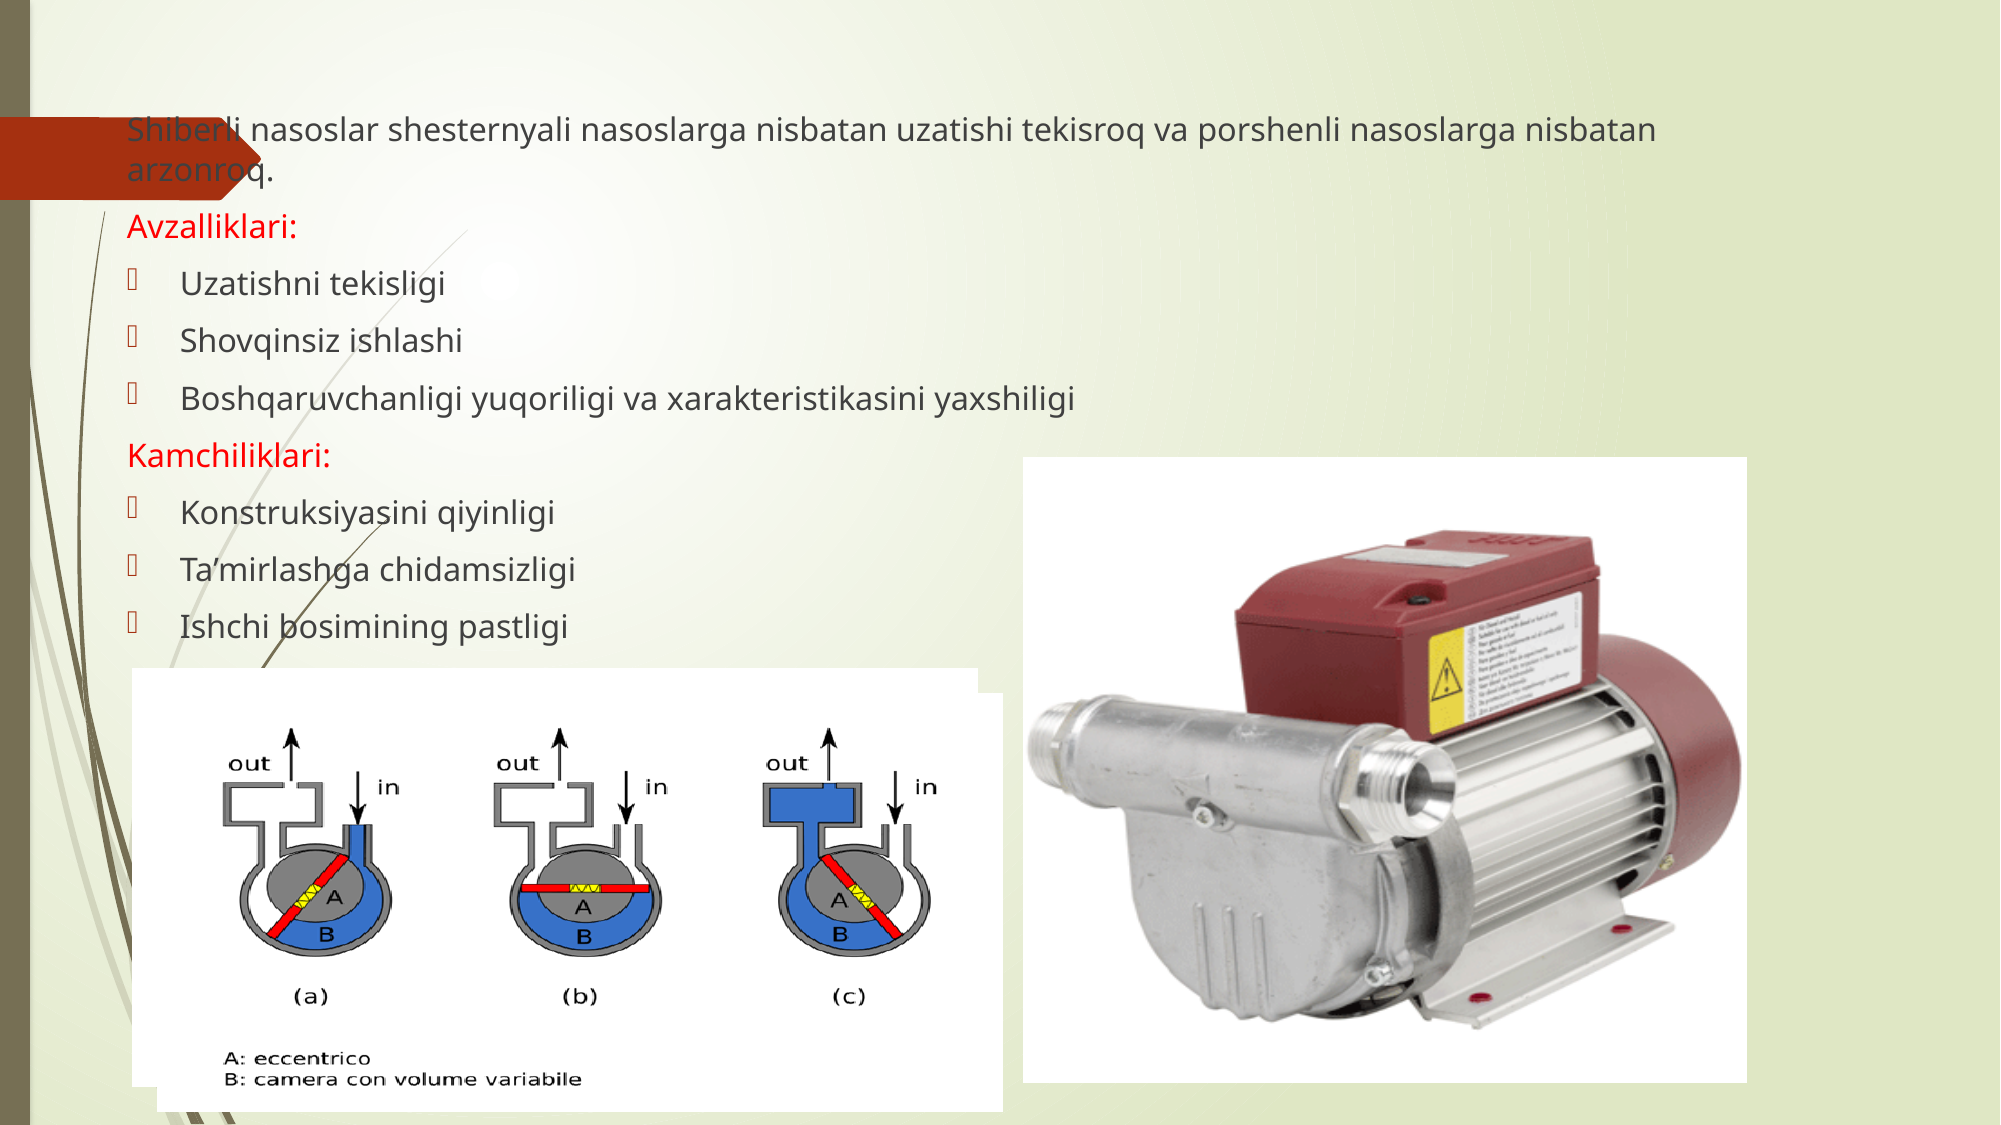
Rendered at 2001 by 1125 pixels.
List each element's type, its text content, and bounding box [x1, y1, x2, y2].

picture [132, 668, 1003, 1113]
picture [1023, 457, 1748, 1084]
list Shiberli nasoslar shesternyali nasoslarga nisbatan uzatishi tekisroq va porshenli nasoslarga nisbatan arzonroq. Avzalliklari: Uzatishni tekisligi Shovqinsiz ishlashi Boshqaruvchanligi yuqoriligi va xarakteristikasini yaxshiligi Kamchiliklari: Konstruksiyasini qiyinligi Ta’mirlashga chidamsizligi Ishchi bosimining pastligi [111, 101, 1677, 657]
